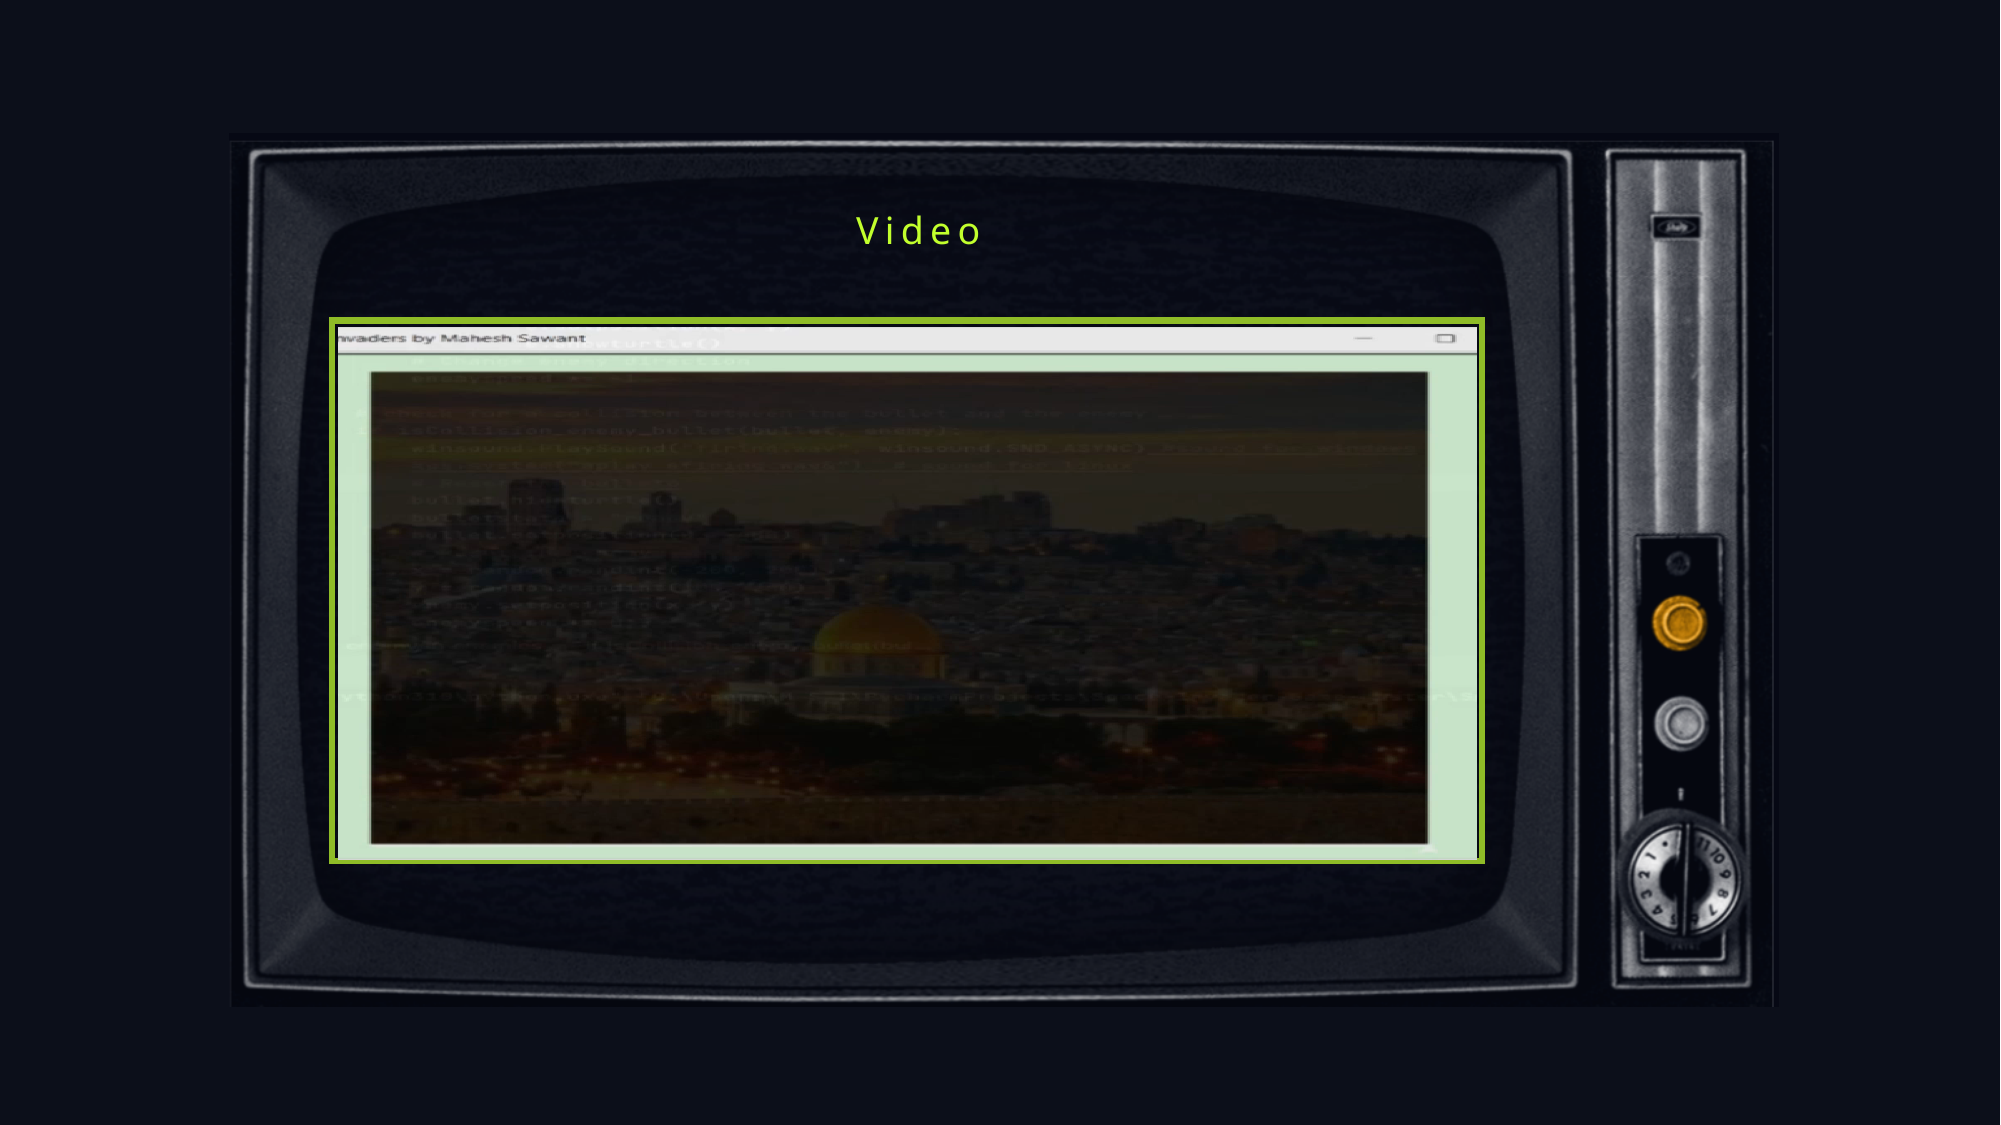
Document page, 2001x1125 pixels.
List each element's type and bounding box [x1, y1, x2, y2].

picture [229, 133, 1779, 1007]
text_box [337, 326, 1477, 861]
